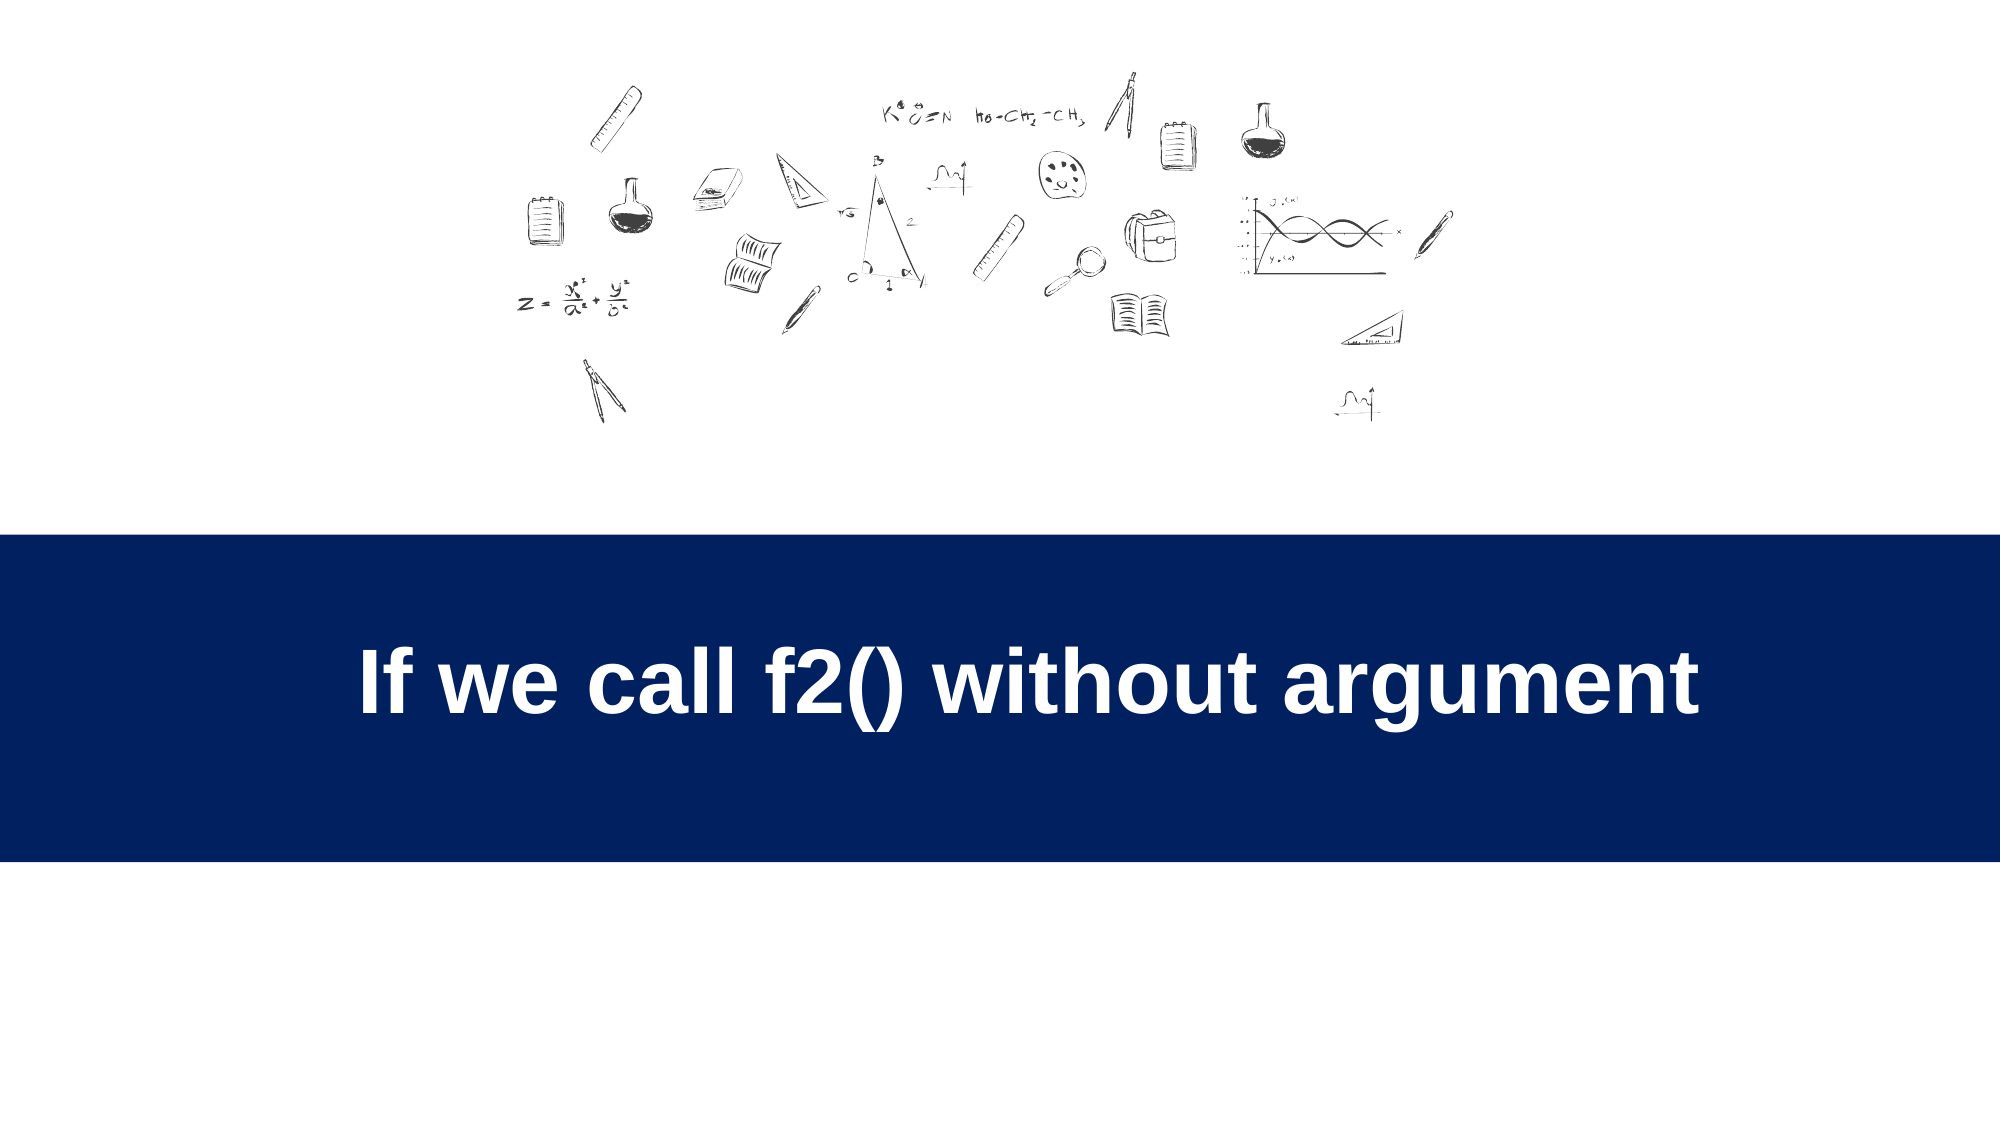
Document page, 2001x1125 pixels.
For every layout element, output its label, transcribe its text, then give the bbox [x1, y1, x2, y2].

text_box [925, 159, 975, 198]
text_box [585, 355, 613, 423]
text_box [1111, 70, 1139, 137]
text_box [517, 277, 631, 317]
text_box [0, 533, 2000, 863]
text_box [580, 110, 655, 128]
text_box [1428, 204, 1439, 267]
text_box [962, 239, 1038, 257]
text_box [1241, 102, 1286, 159]
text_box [527, 195, 565, 246]
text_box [1104, 288, 1178, 342]
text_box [1124, 209, 1177, 263]
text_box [692, 166, 743, 211]
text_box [835, 157, 937, 290]
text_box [1339, 308, 1405, 346]
text_box If we call f2() without argument [29, 614, 2000, 740]
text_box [1237, 196, 1402, 275]
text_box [796, 279, 806, 342]
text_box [1058, 238, 1088, 310]
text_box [608, 177, 654, 234]
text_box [1160, 120, 1198, 171]
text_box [1332, 385, 1383, 423]
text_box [769, 158, 836, 196]
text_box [715, 235, 789, 290]
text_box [882, 100, 1085, 127]
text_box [1038, 149, 1088, 200]
